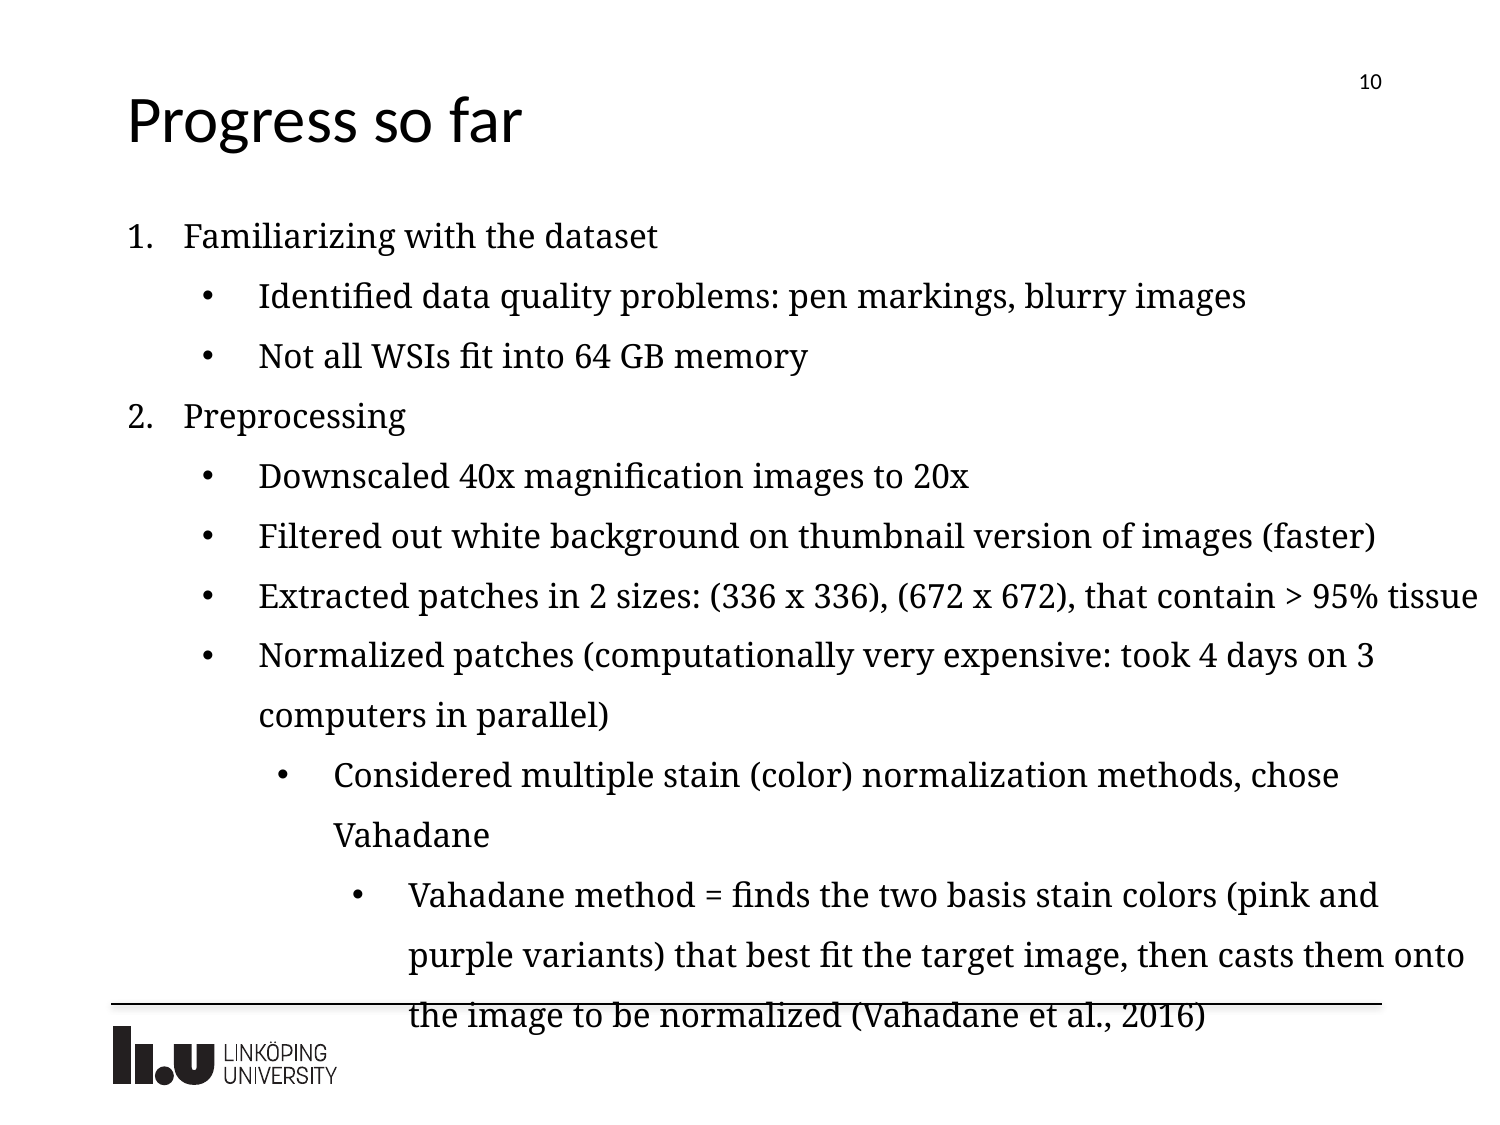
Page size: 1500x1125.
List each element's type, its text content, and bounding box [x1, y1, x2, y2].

text_box Familiarizing with the dataset Identified data quality problems: pen markings, blurry images Not all WSIs fit into 64 GB memory Preprocessing Downscaled 40x magnification images to 20x Filtered out white background on thumbnail version of images (faster) Extracted patches in 2 sizes: (336 x 336), (672 x 672), that contain > 95% tissue Normalized patches (computationally very expensive: took 4 days on 3 computers in parallel) Considered multiple stain (color) normalization methods, chose Vahadane Vahadane method = finds the two basis stain colors (pink and purple variants) that best fit the target image, then casts them onto the image to be normalized (Vahadane et al., 2016) [112, 188, 1500, 1042]
slide_number 10 [1306, 59, 1397, 103]
title Progress so far [112, 68, 1413, 188]
